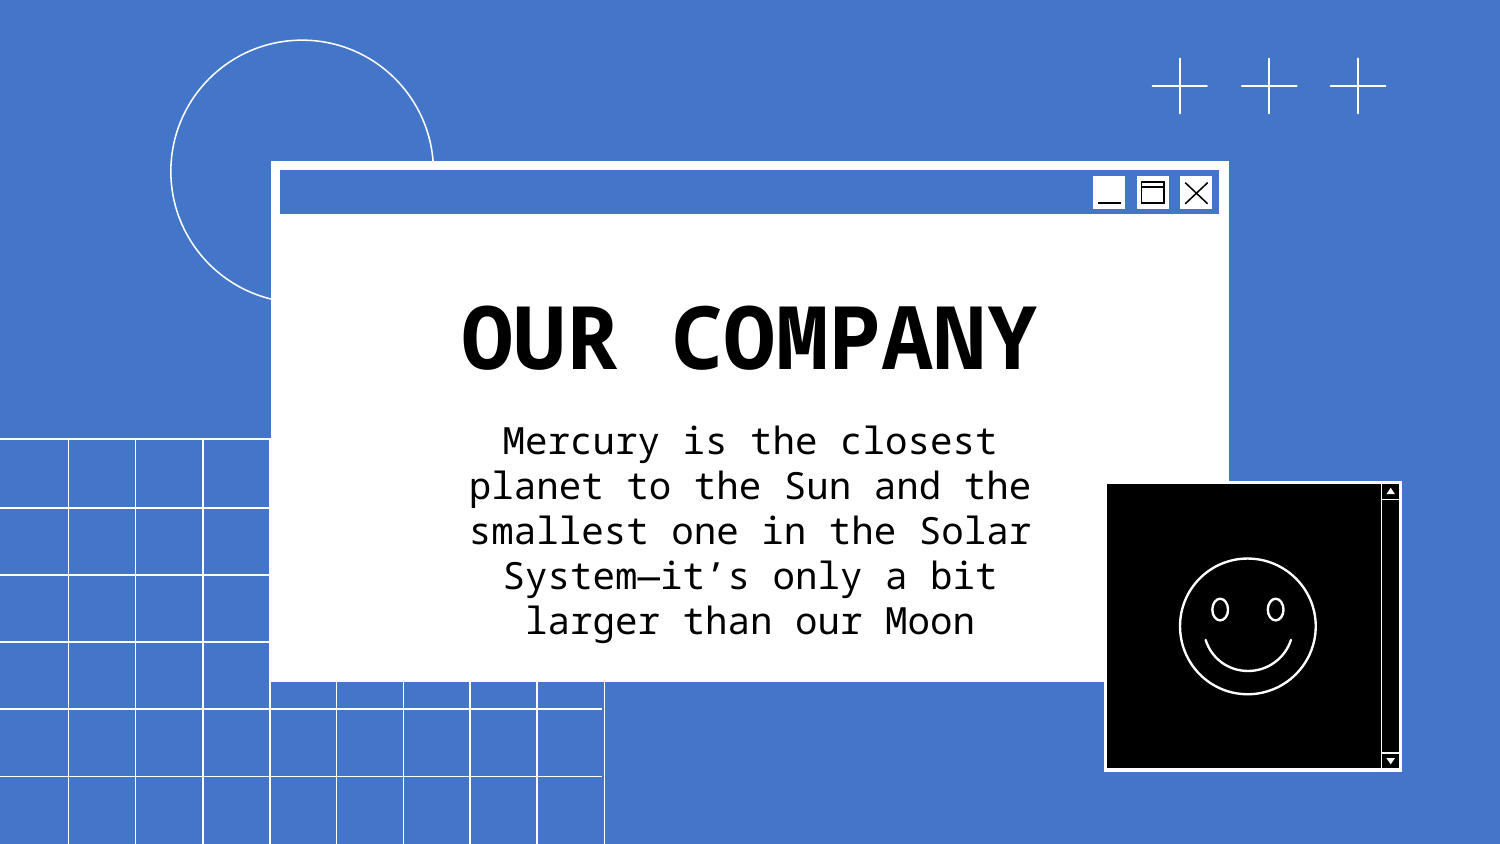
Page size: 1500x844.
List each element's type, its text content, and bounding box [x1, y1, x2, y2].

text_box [1179, 558, 1316, 695]
title OUR COMPANY [418, 270, 1082, 402]
subtitle Mercury is the closest planet to the Sun and the smallest one in the Solar System—it’s only a bit larger than our Moon [418, 402, 1082, 605]
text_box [1103, 480, 1403, 772]
